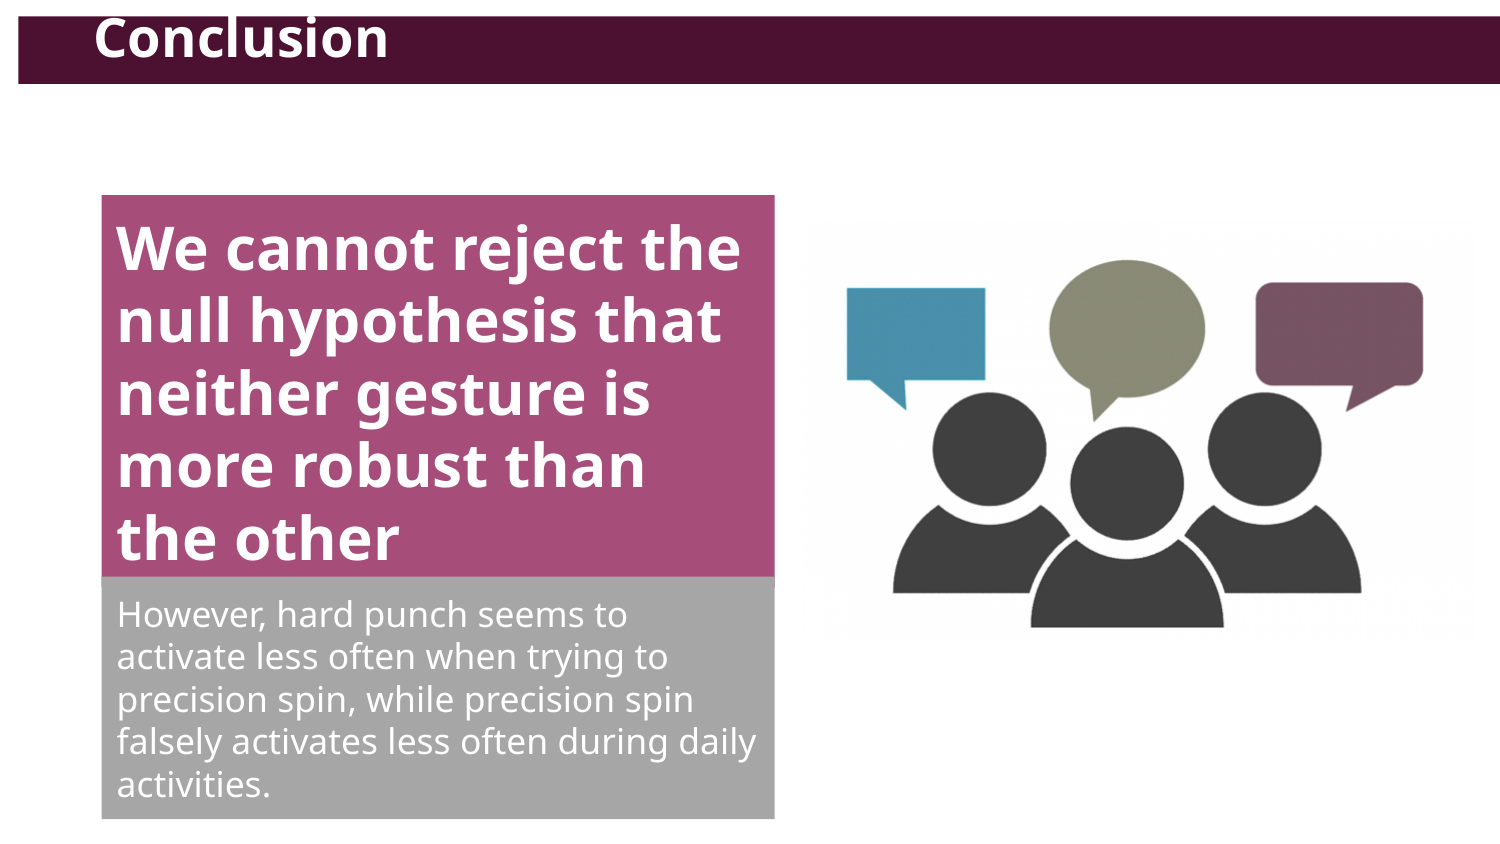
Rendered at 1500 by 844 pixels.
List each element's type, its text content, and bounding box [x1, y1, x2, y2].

text_box We cannot reject the null hypothesis that neither gesture is more robust than the other [101, 195, 775, 576]
picture [801, 219, 1475, 641]
text_box However, hard punch seems to activate less often when trying to precision spin, while precision spin falsely activates less often during daily activities. [101, 576, 775, 820]
list Conclusion [18, 16, 1500, 84]
